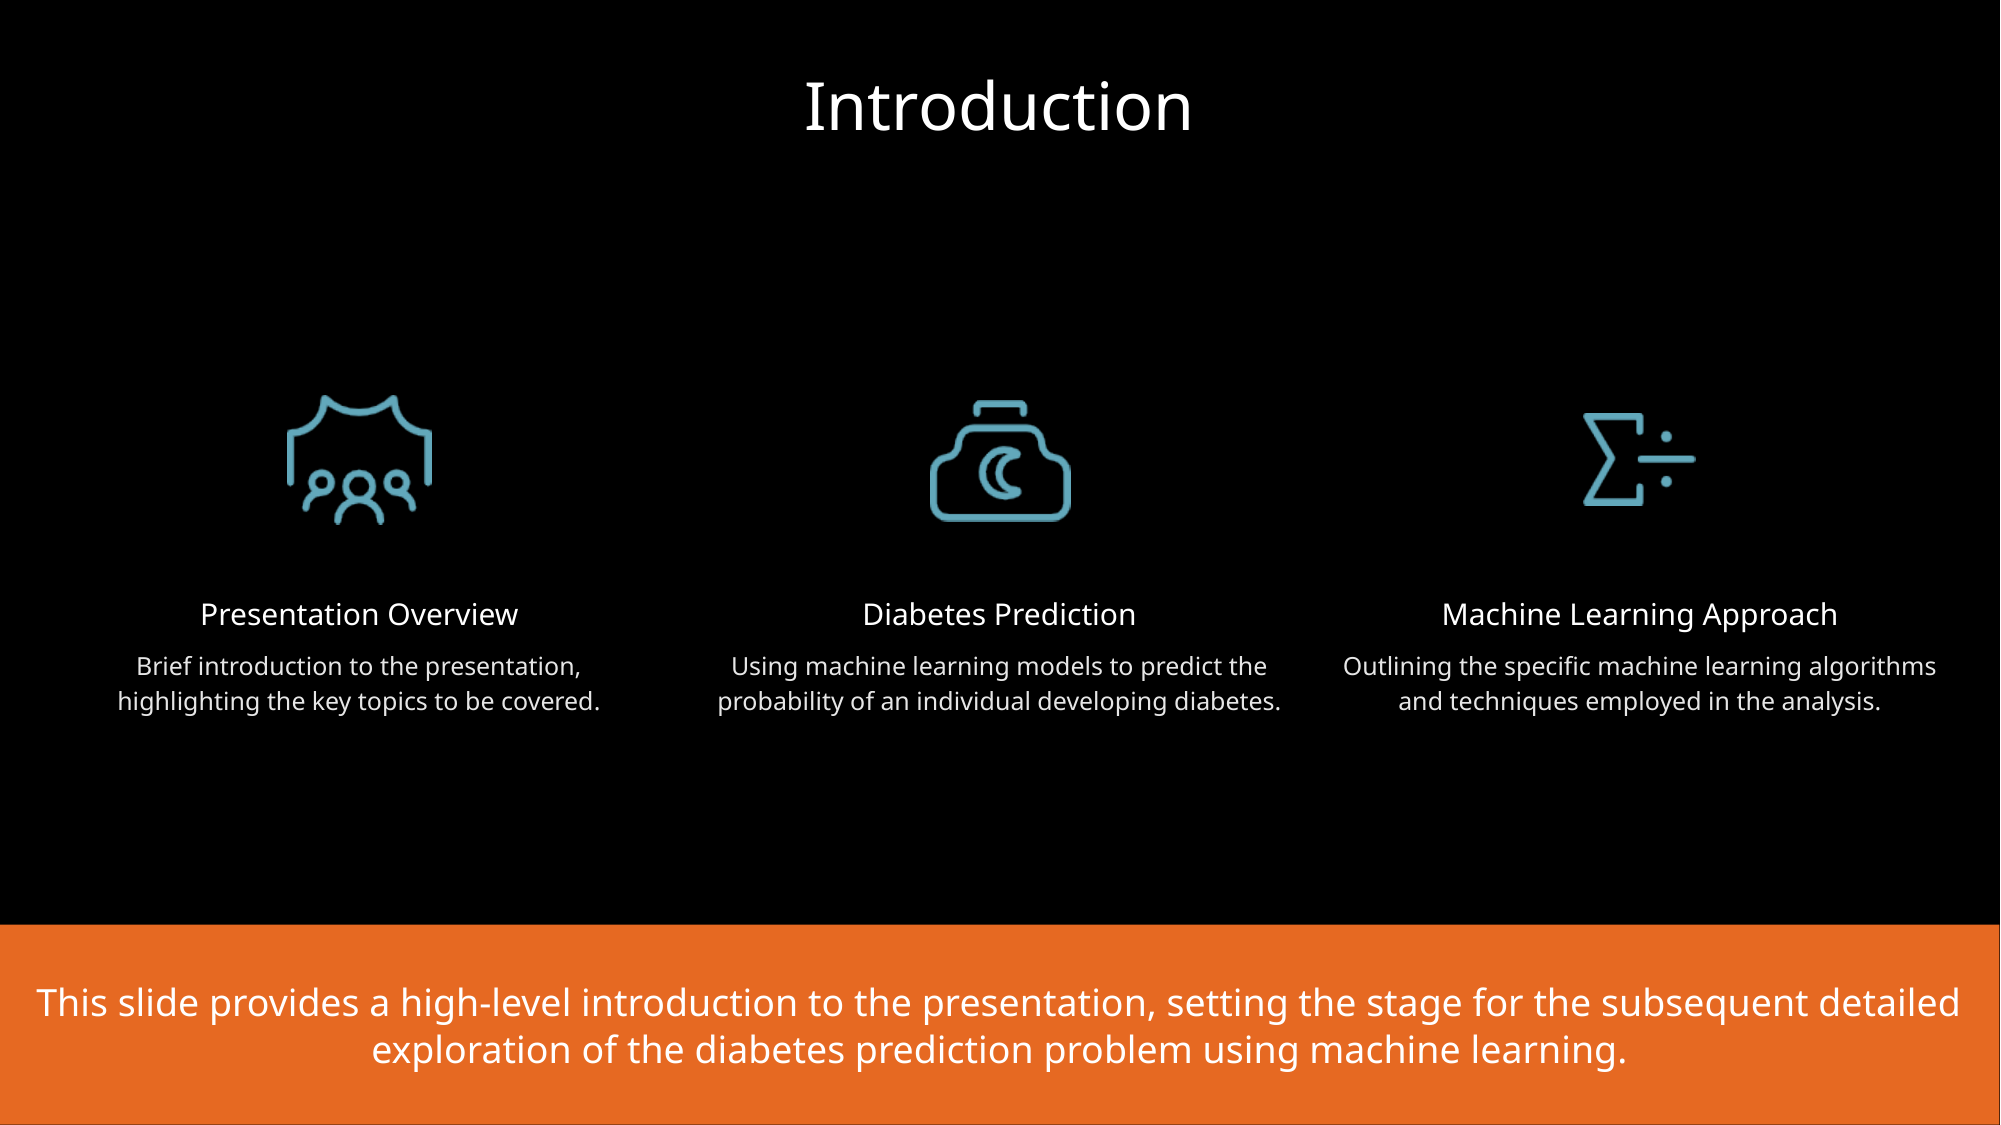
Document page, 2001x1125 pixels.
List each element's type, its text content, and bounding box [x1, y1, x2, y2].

picture [1583, 413, 1697, 507]
text_box Machine Learning Approach [1336, 593, 1944, 632]
text_box Brief introduction to the presentation, highlighting the key topics to be covered. [73, 645, 645, 716]
text_box [0, 924, 2000, 1125]
text_box Presentation Overview [73, 593, 645, 632]
text_box This slide provides a high-level introduction to the presentation, setting the stage for the subsequent detailed exploration of the diabetes prediction problem using machine learning. [34, 977, 1965, 1072]
picture [287, 395, 432, 526]
text_box Introduction [0, 60, 2000, 144]
text_box Using machine learning models to predict the probability of an individual developing diabetes. [708, 645, 1291, 751]
text_box Diabetes Prediction [708, 593, 1291, 632]
picture [929, 400, 1071, 522]
text_box Outlining the specific machine learning algorithms and techniques employed in the analysis. [1336, 645, 1944, 751]
